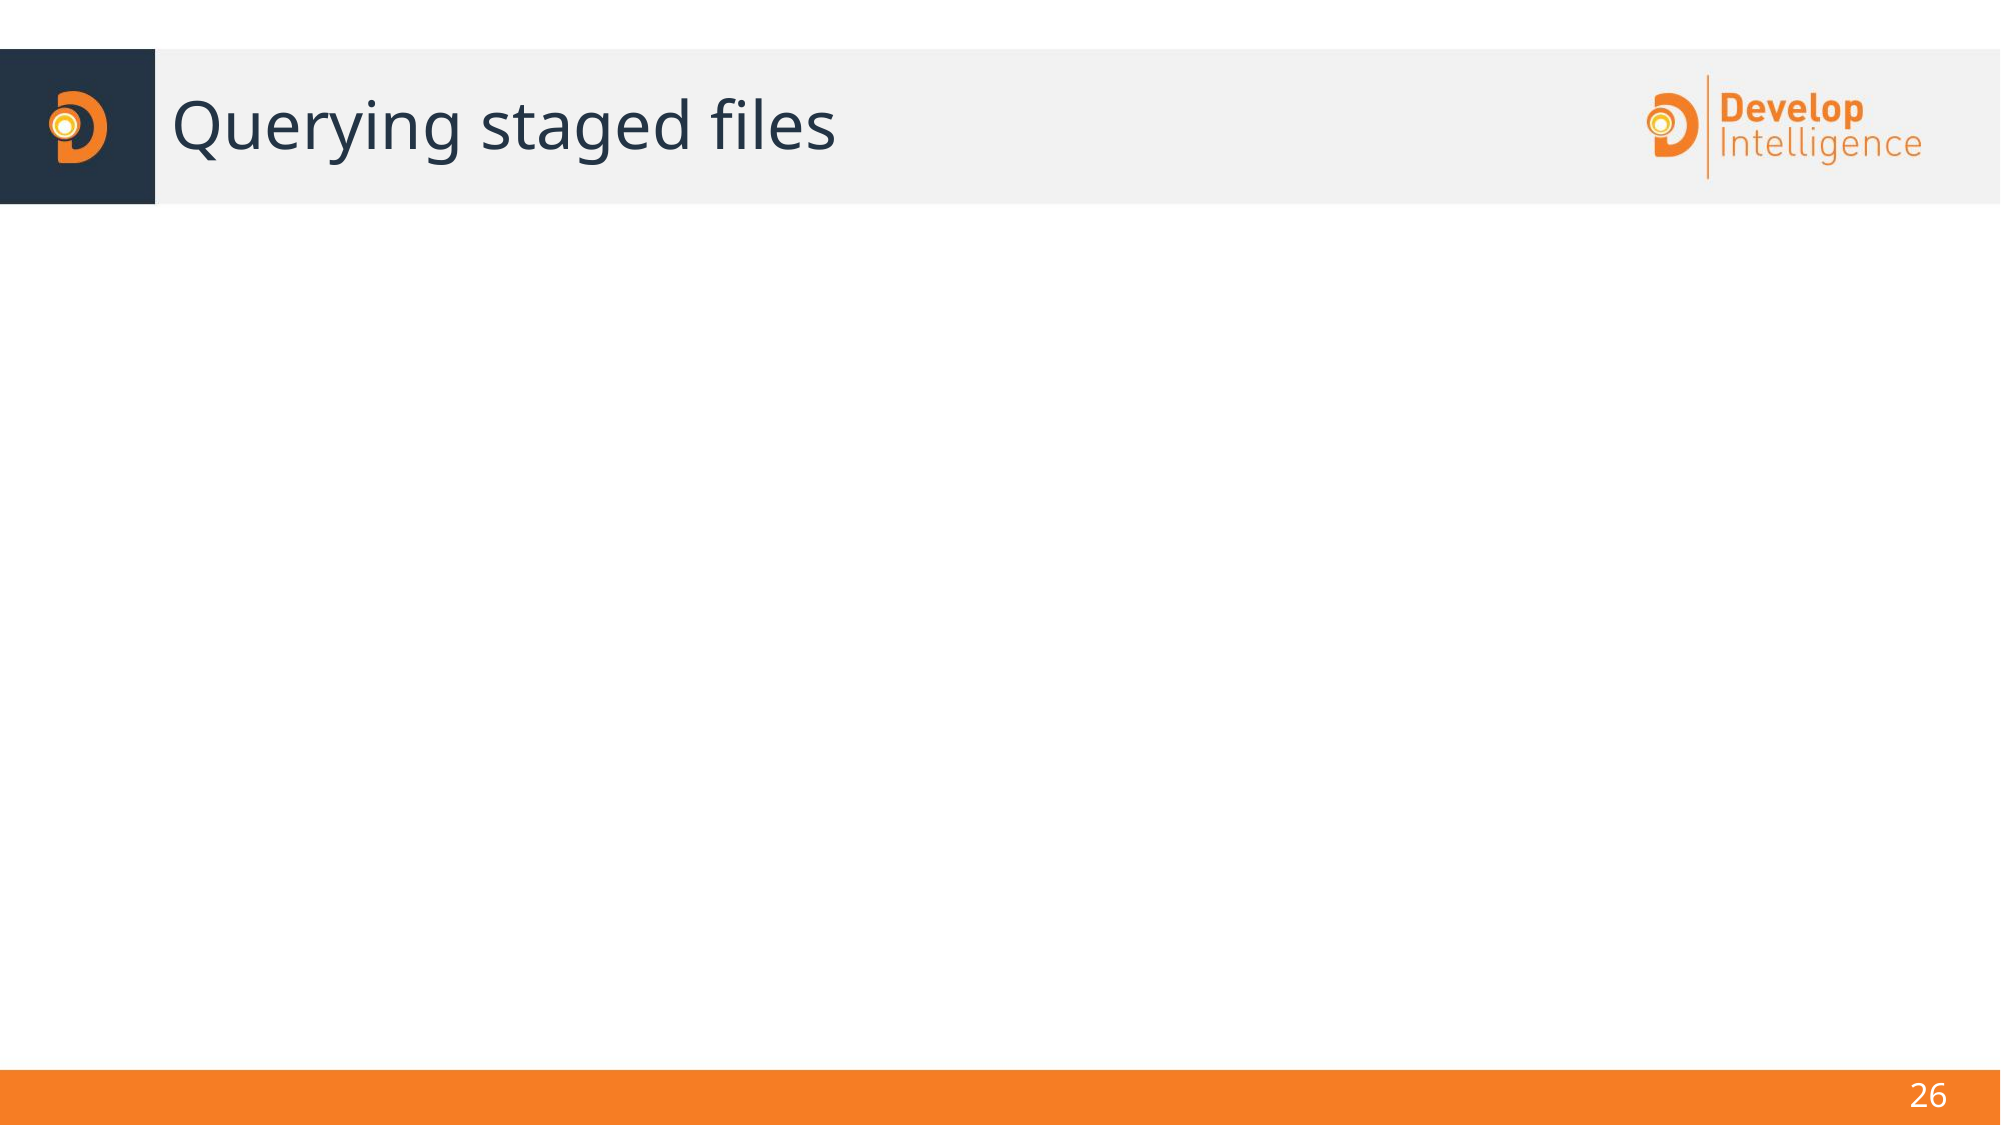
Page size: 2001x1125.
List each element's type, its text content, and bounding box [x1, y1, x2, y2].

slide_number 26 [1860, 1072, 1998, 1122]
picture [0, 0, 2001, 1125]
title Querying staged files [156, 53, 1999, 203]
